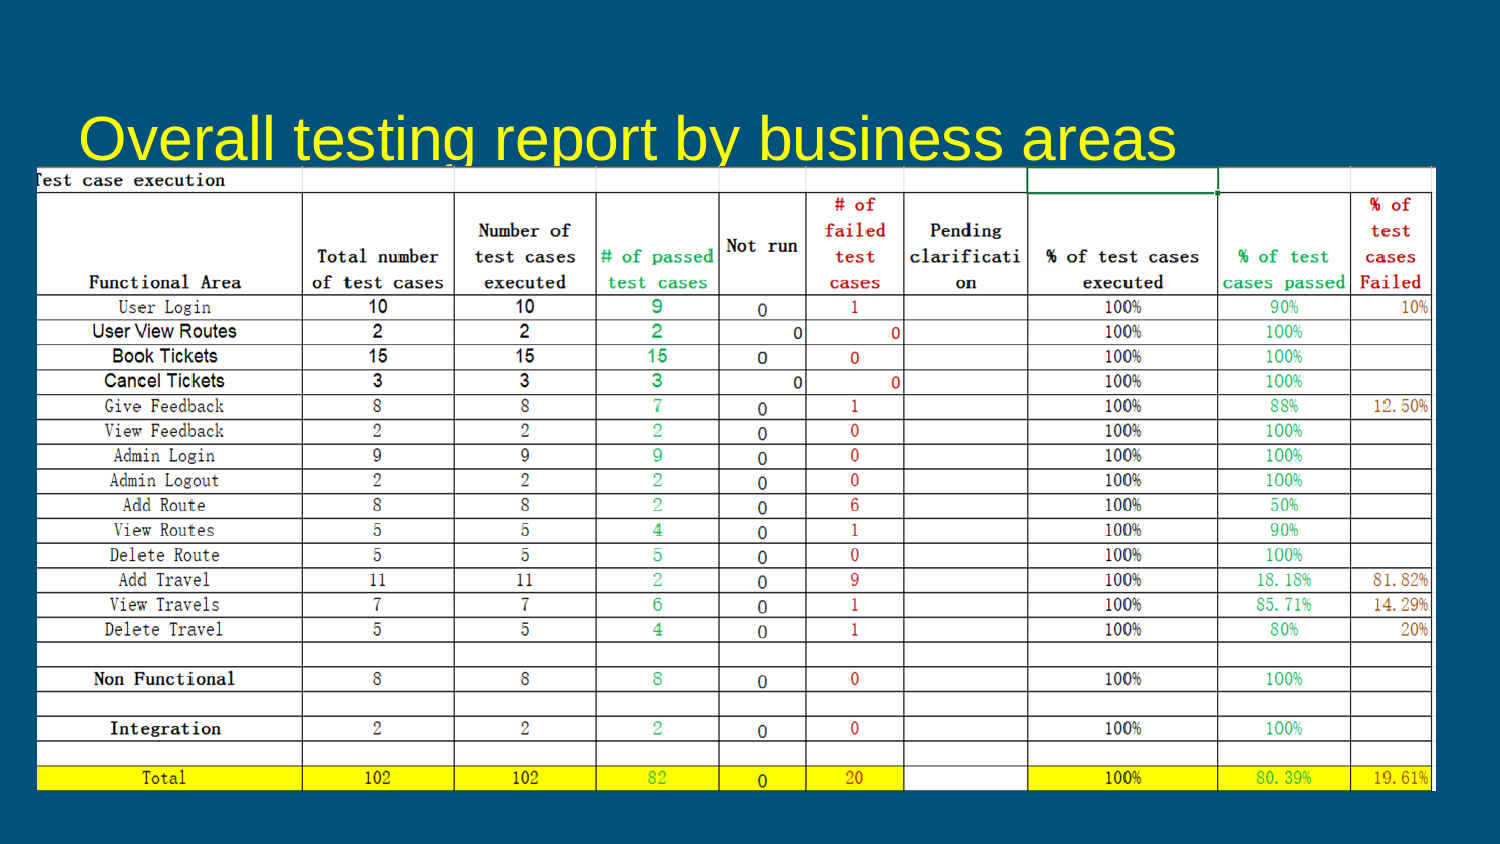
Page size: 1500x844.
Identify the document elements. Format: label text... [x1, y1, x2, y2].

picture [38, 166, 1435, 790]
title Overall testing report by business areas [63, 75, 1437, 167]
